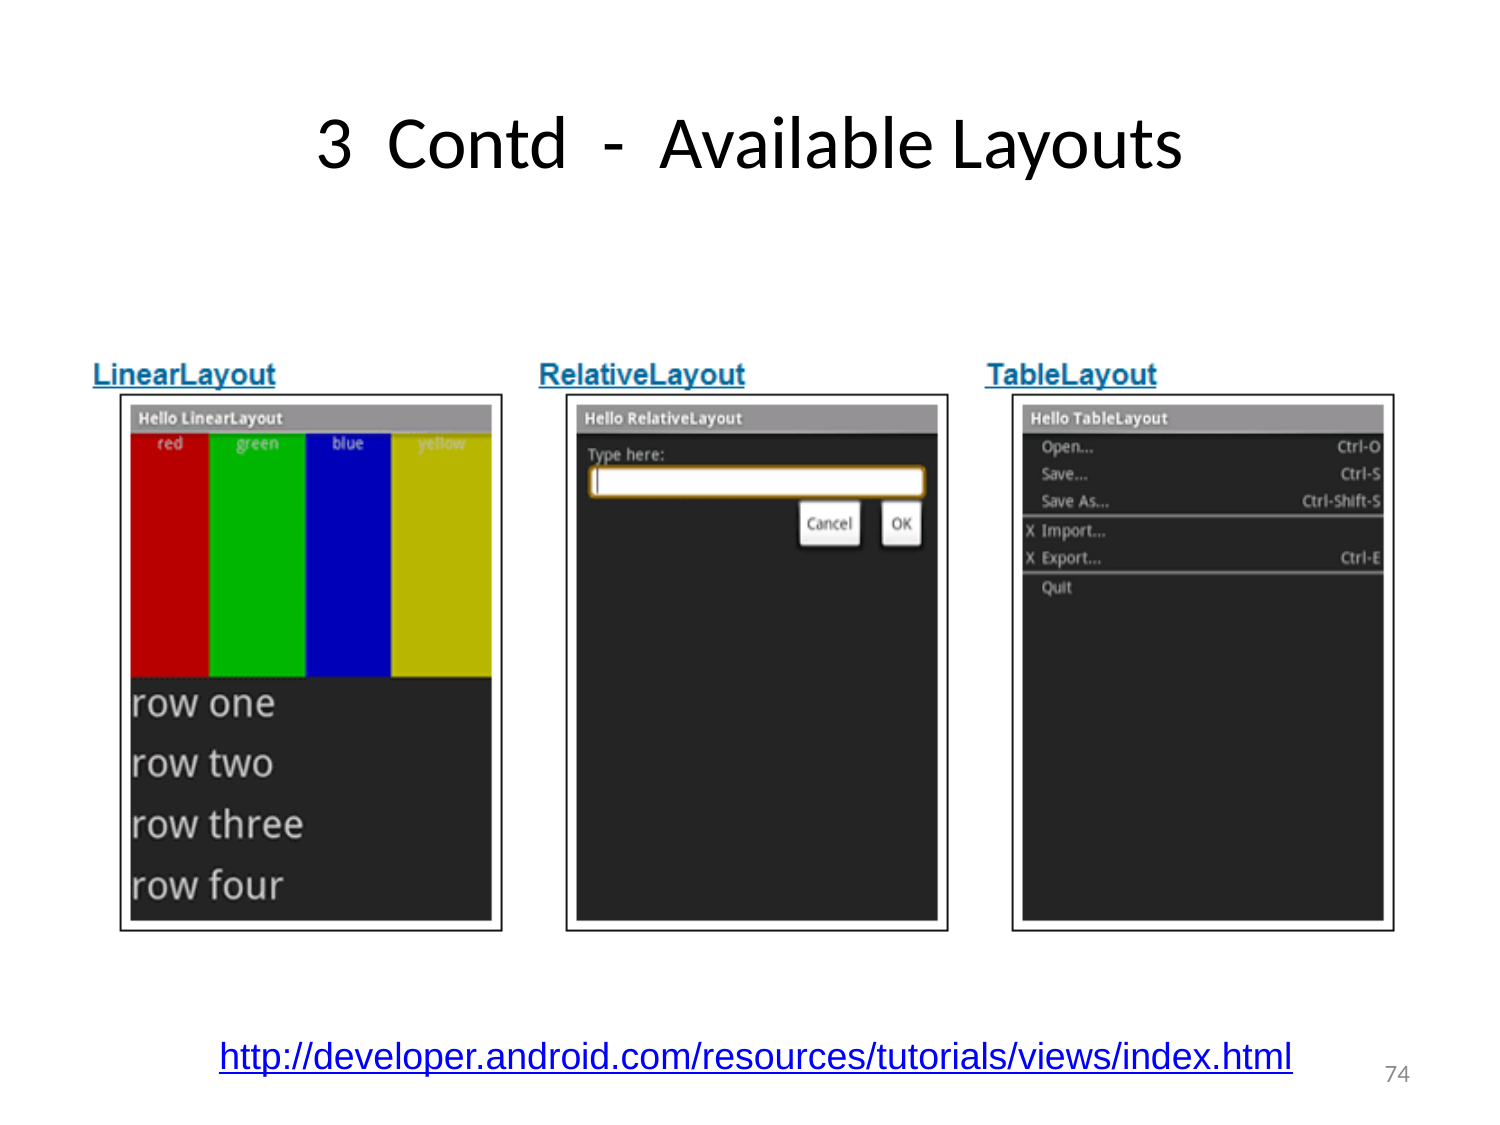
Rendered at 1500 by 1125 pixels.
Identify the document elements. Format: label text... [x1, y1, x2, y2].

title 3 Contd - Available Layouts [74, 44, 1426, 233]
slide_number 74 [1074, 1042, 1425, 1103]
text_box http://developer.android.com/resources/tutorials/views/index.html [162, 1024, 1350, 1085]
picture [74, 349, 1413, 941]
